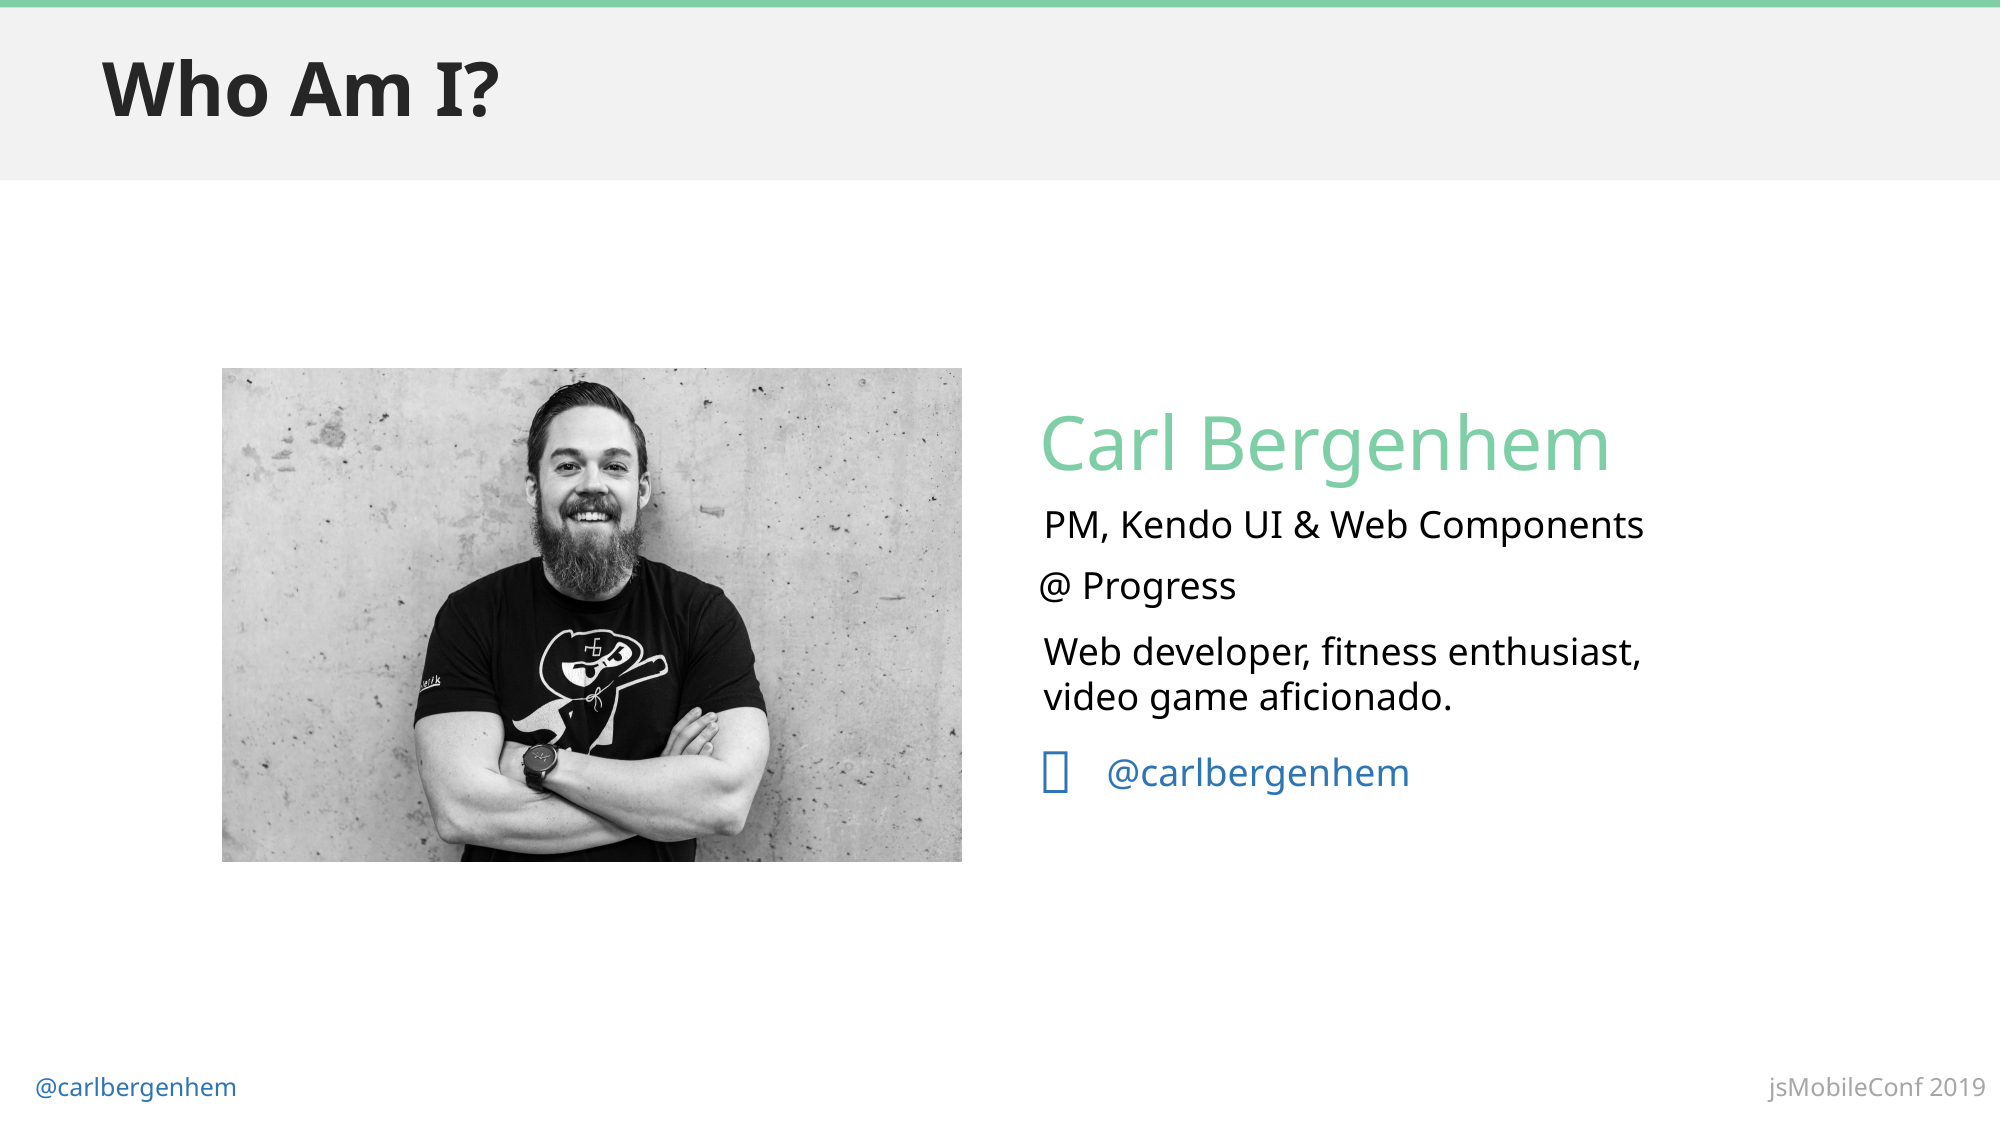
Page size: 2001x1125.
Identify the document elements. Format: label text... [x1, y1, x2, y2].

title Who Am I? [87, 7, 1168, 177]
text_box PM, Kendo UI & Web Components [1028, 493, 1661, 554]
text_box  [1023, 727, 1089, 813]
text_box Carl Bergenhem [1024, 387, 1629, 493]
text_box @ Progress [1023, 554, 1252, 615]
text_box @carlbergenhem [1091, 741, 1426, 802]
text_box Web developer, fitness enthusiast, video game aficionado. [1028, 620, 1658, 726]
picture [222, 368, 962, 862]
